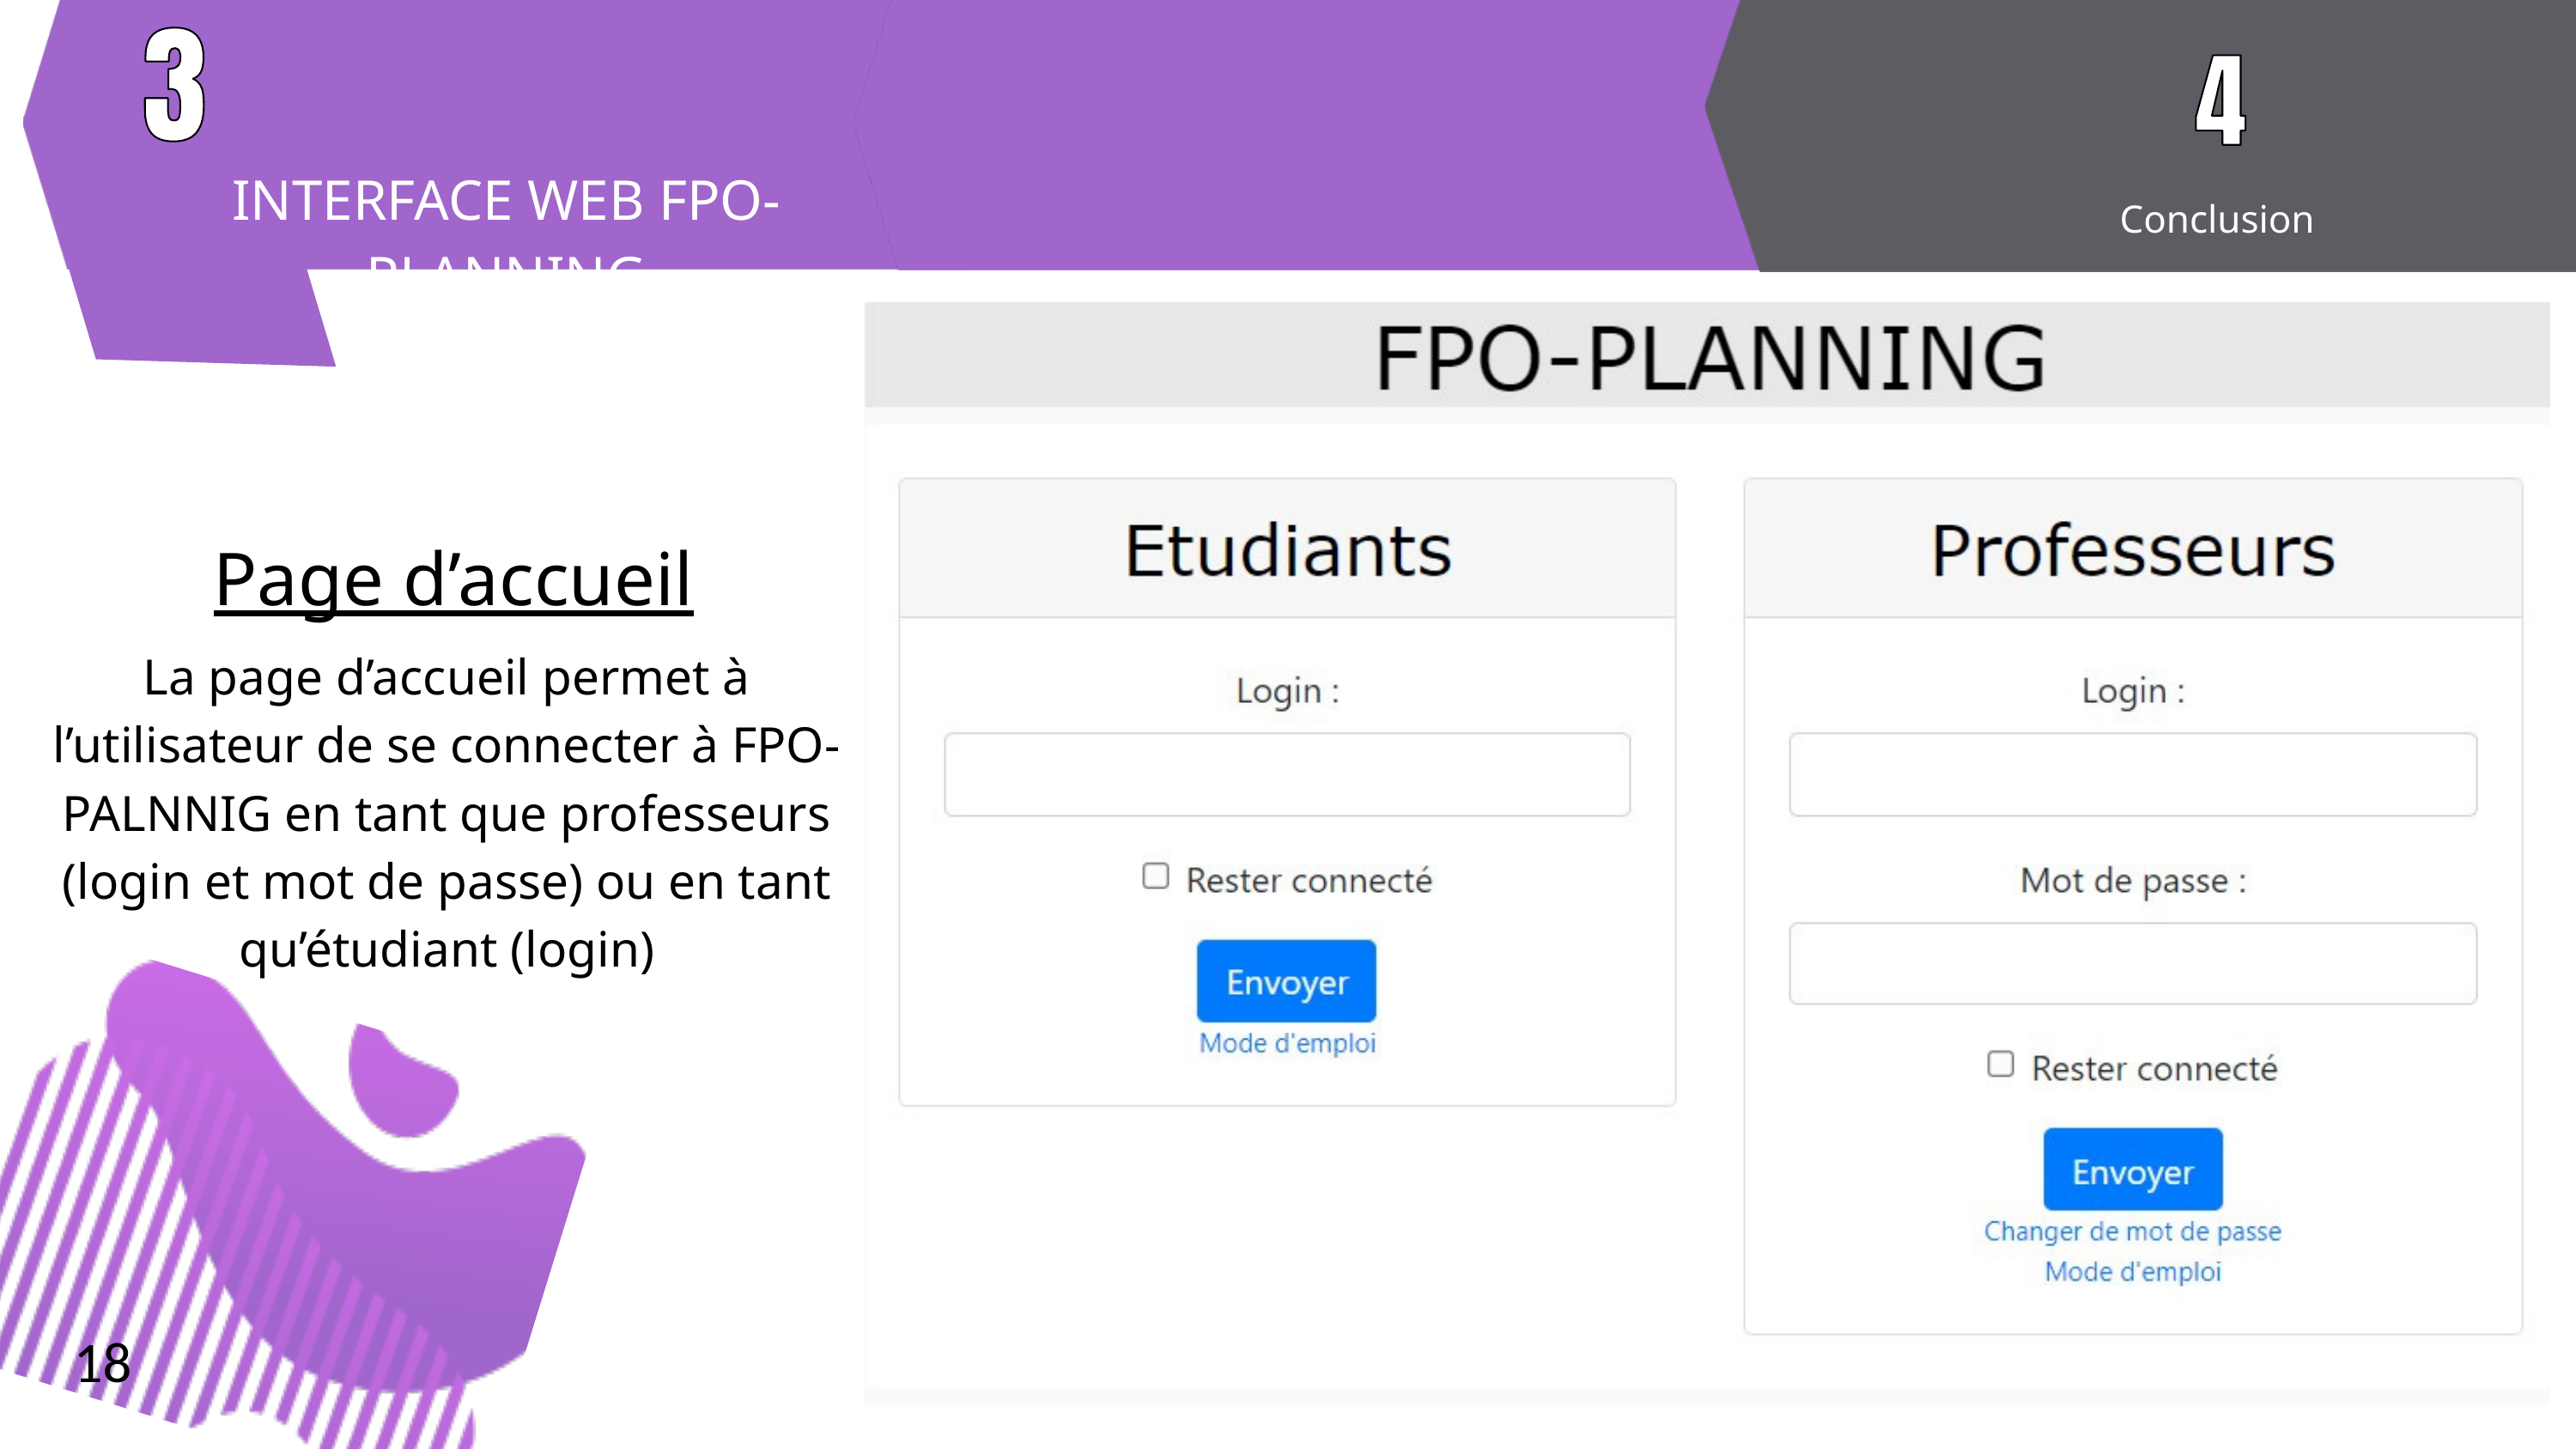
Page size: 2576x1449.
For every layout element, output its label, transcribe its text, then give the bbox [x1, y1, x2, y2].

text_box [144, 27, 204, 142]
text_box La page d’accueil permet à l’utilisateur de se connecter à FPO-PALNNIG en tant que professeurs (login et mot de passe) ou en tant qu’étudiant (login) [29, 636, 864, 978]
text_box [15, 0, 1819, 367]
text_box Page d’accueil [187, 518, 720, 620]
text_box [864, 302, 2550, 1404]
text_box Conclusion [2026, 187, 2409, 241]
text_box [2196, 55, 2246, 145]
text_box 18 [60, 1319, 161, 1401]
text_box [1825, 0, 2576, 272]
text_box [0, 978, 604, 1449]
